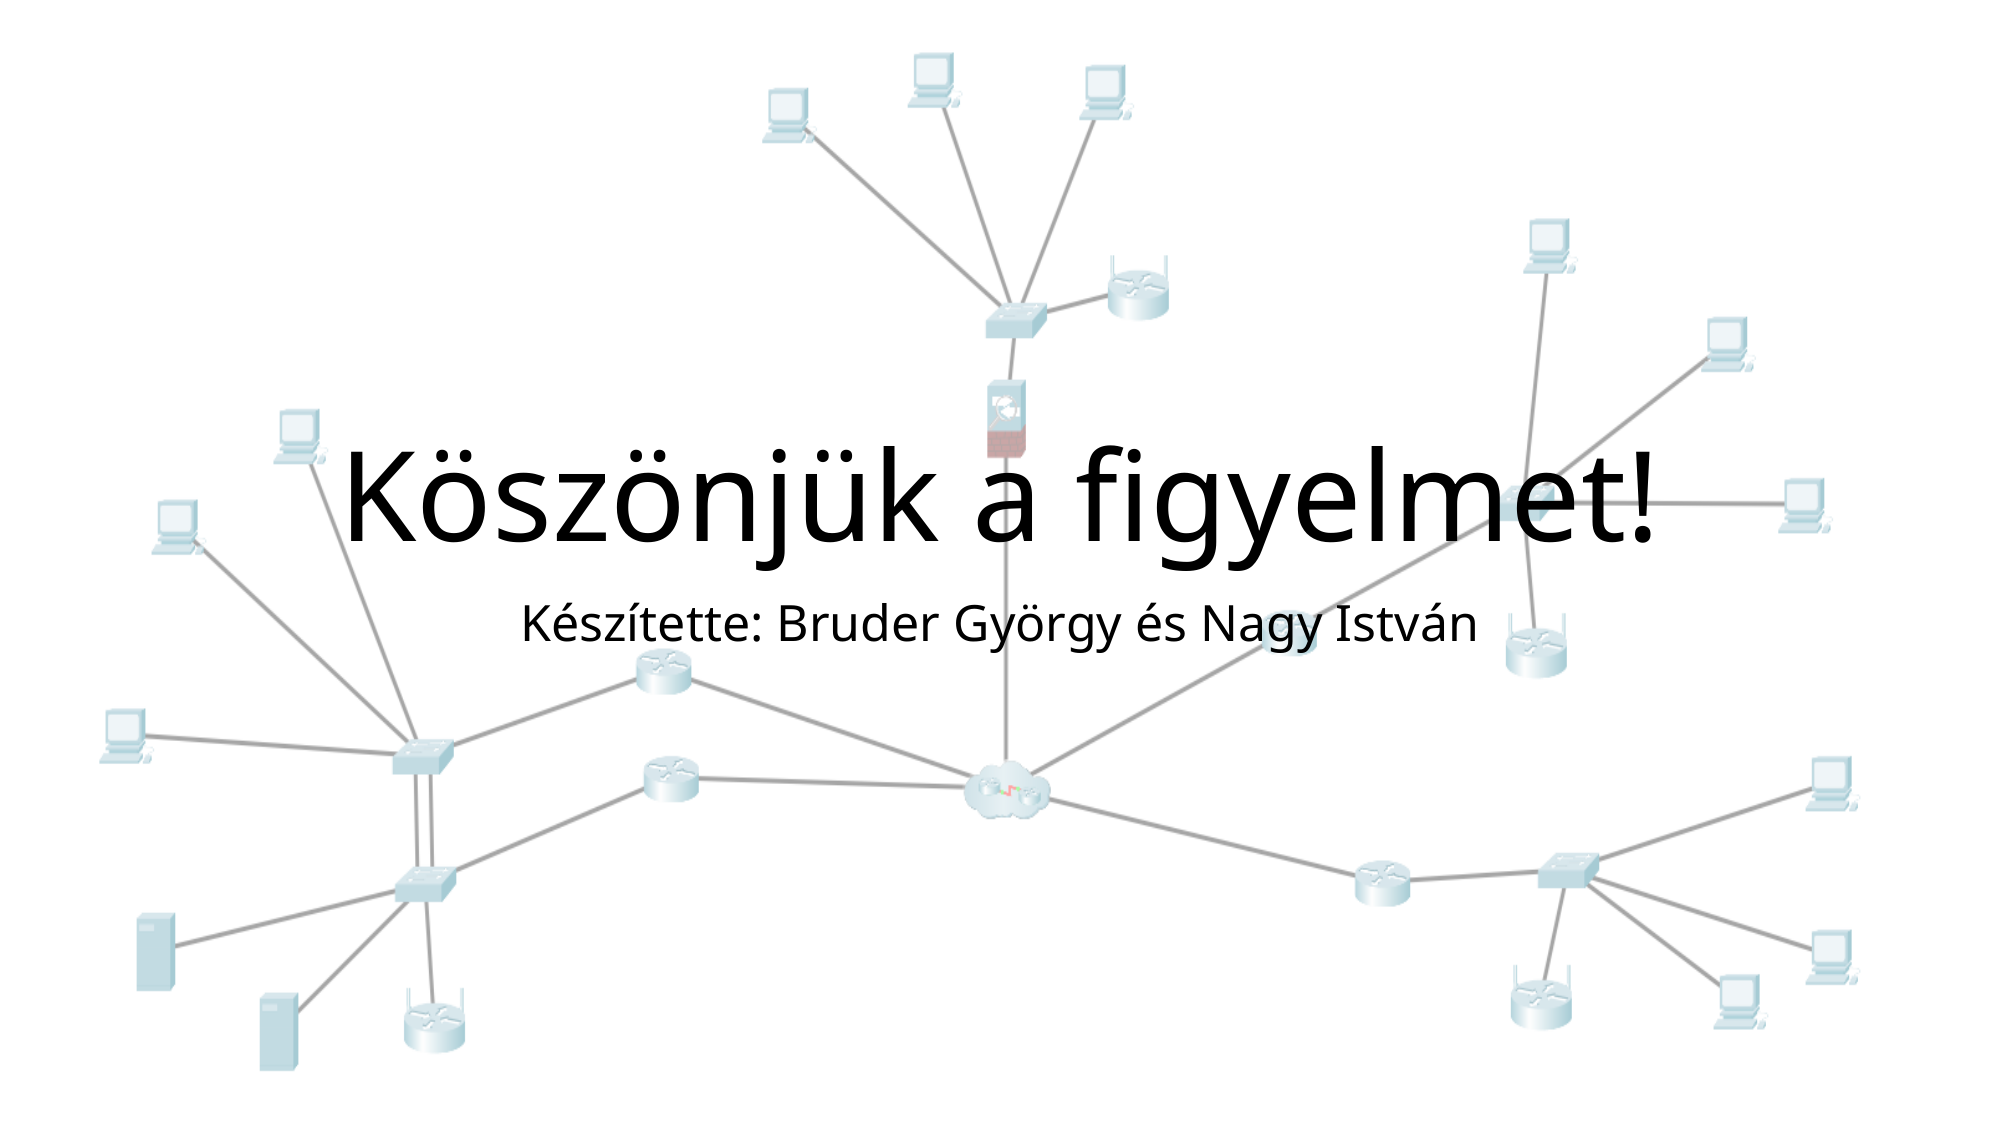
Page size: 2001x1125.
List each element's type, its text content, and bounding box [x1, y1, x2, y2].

title Köszönjük a figyelmet! [249, 184, 1750, 576]
subtitle Készítette: Bruder György és Nagy István [249, 590, 1750, 863]
